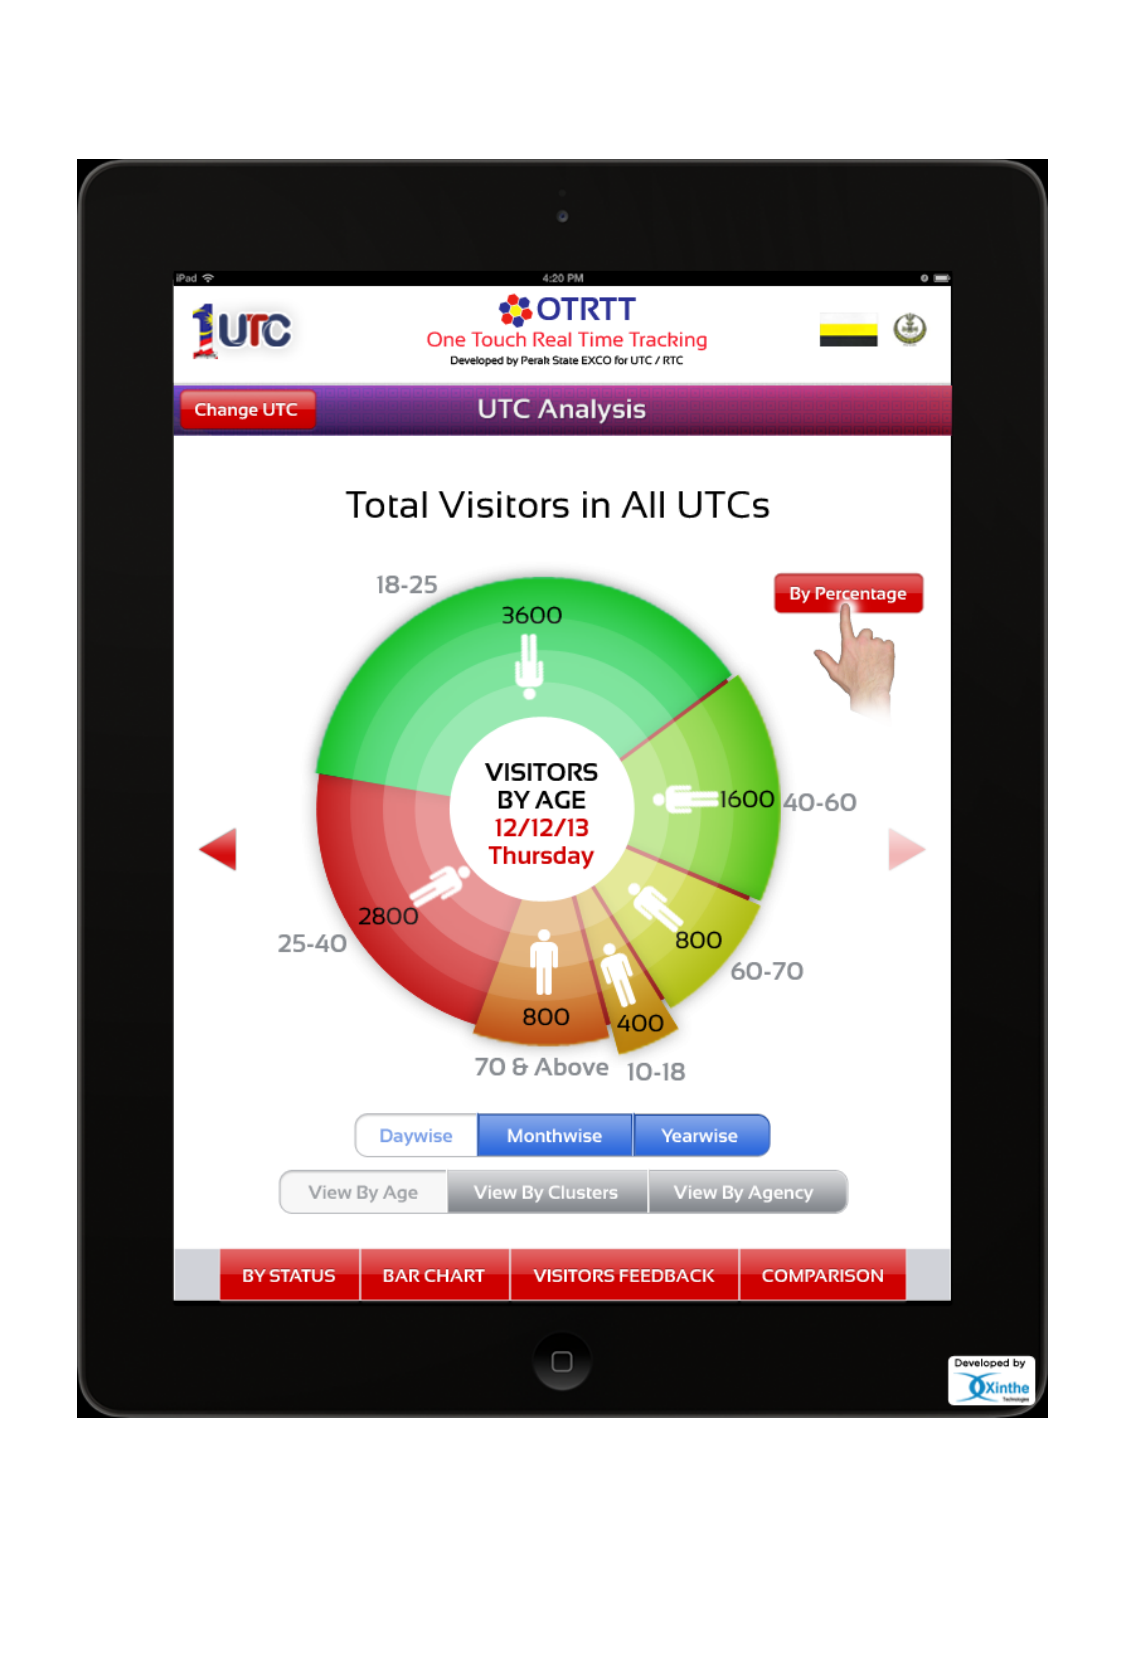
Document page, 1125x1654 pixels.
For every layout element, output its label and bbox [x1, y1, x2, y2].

list [77, 159, 1048, 1418]
